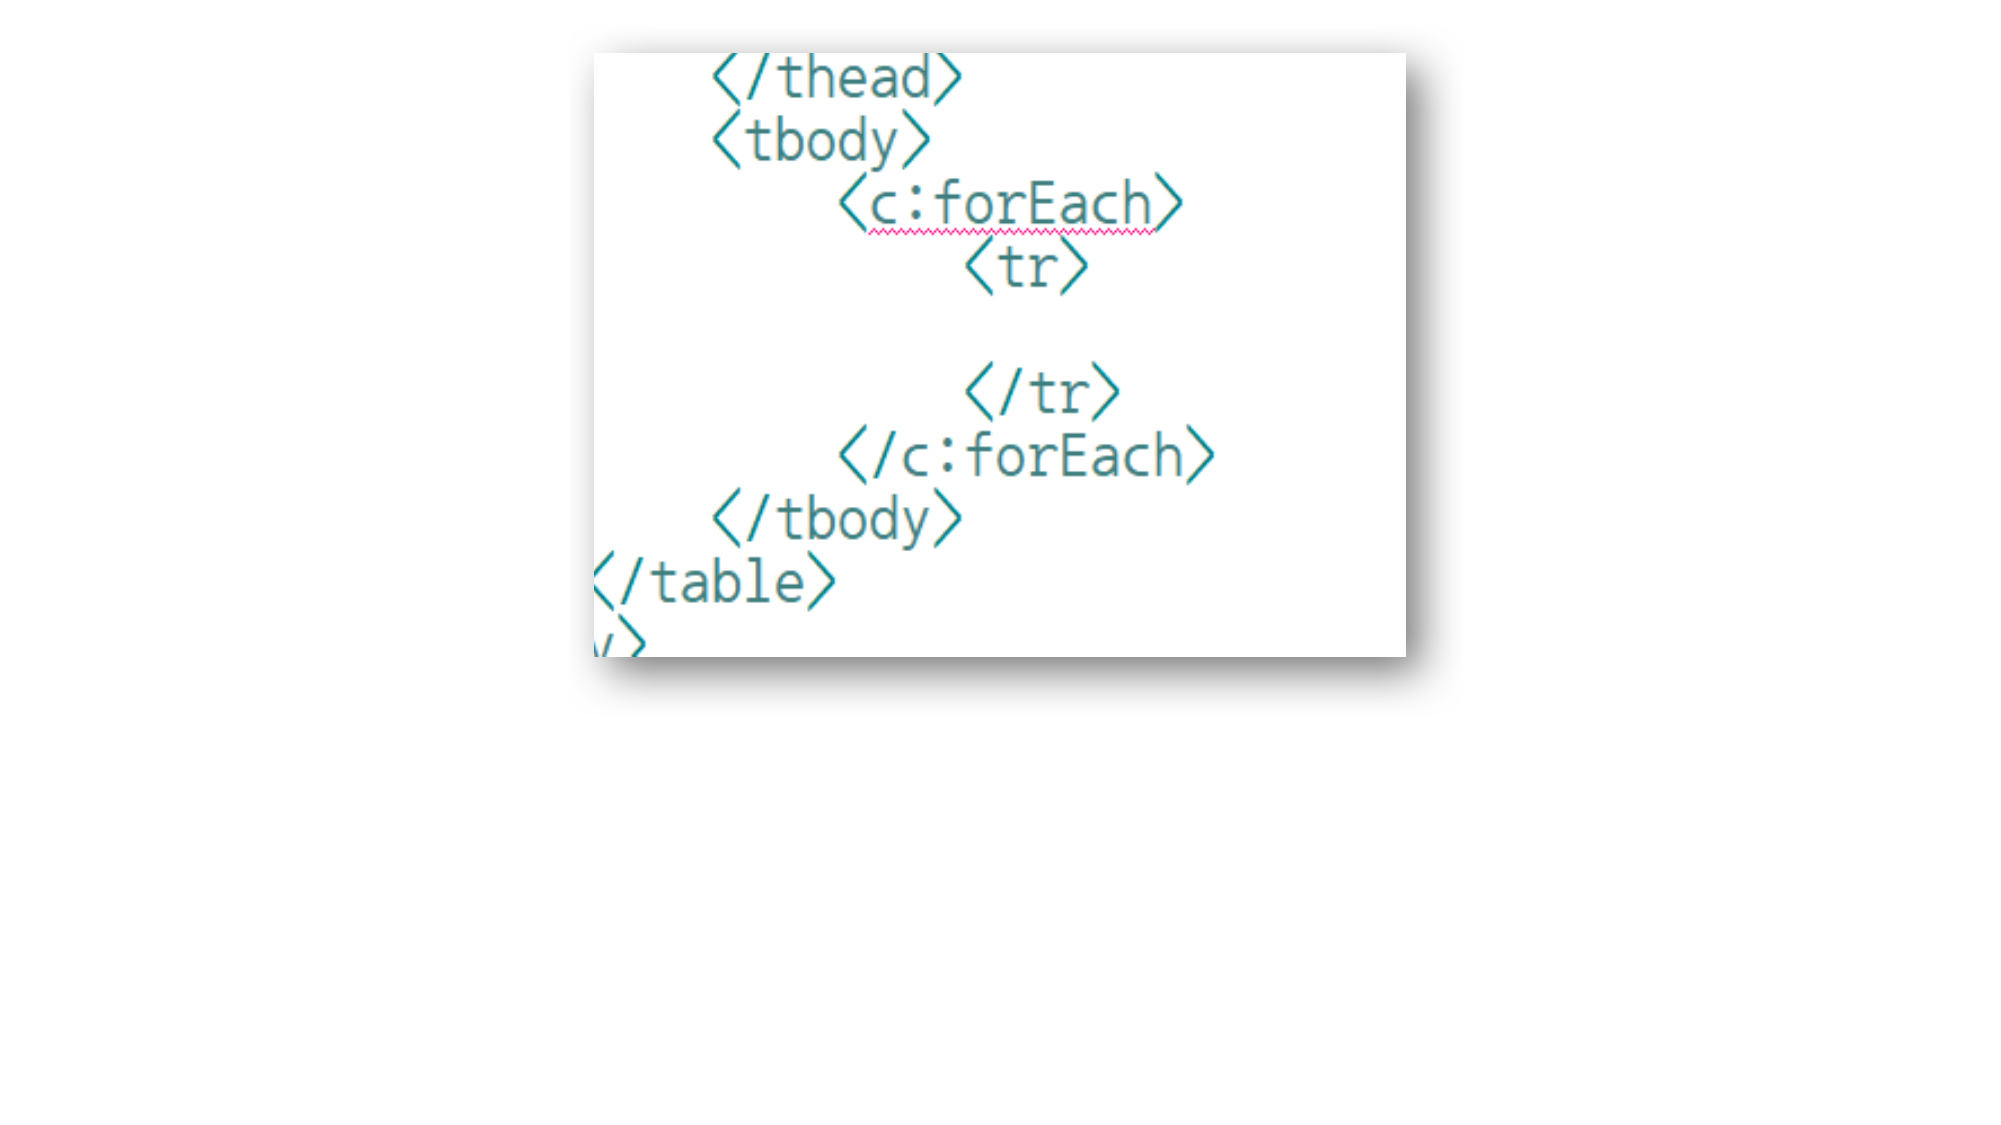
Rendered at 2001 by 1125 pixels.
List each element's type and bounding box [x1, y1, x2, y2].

picture [594, 53, 1406, 657]
